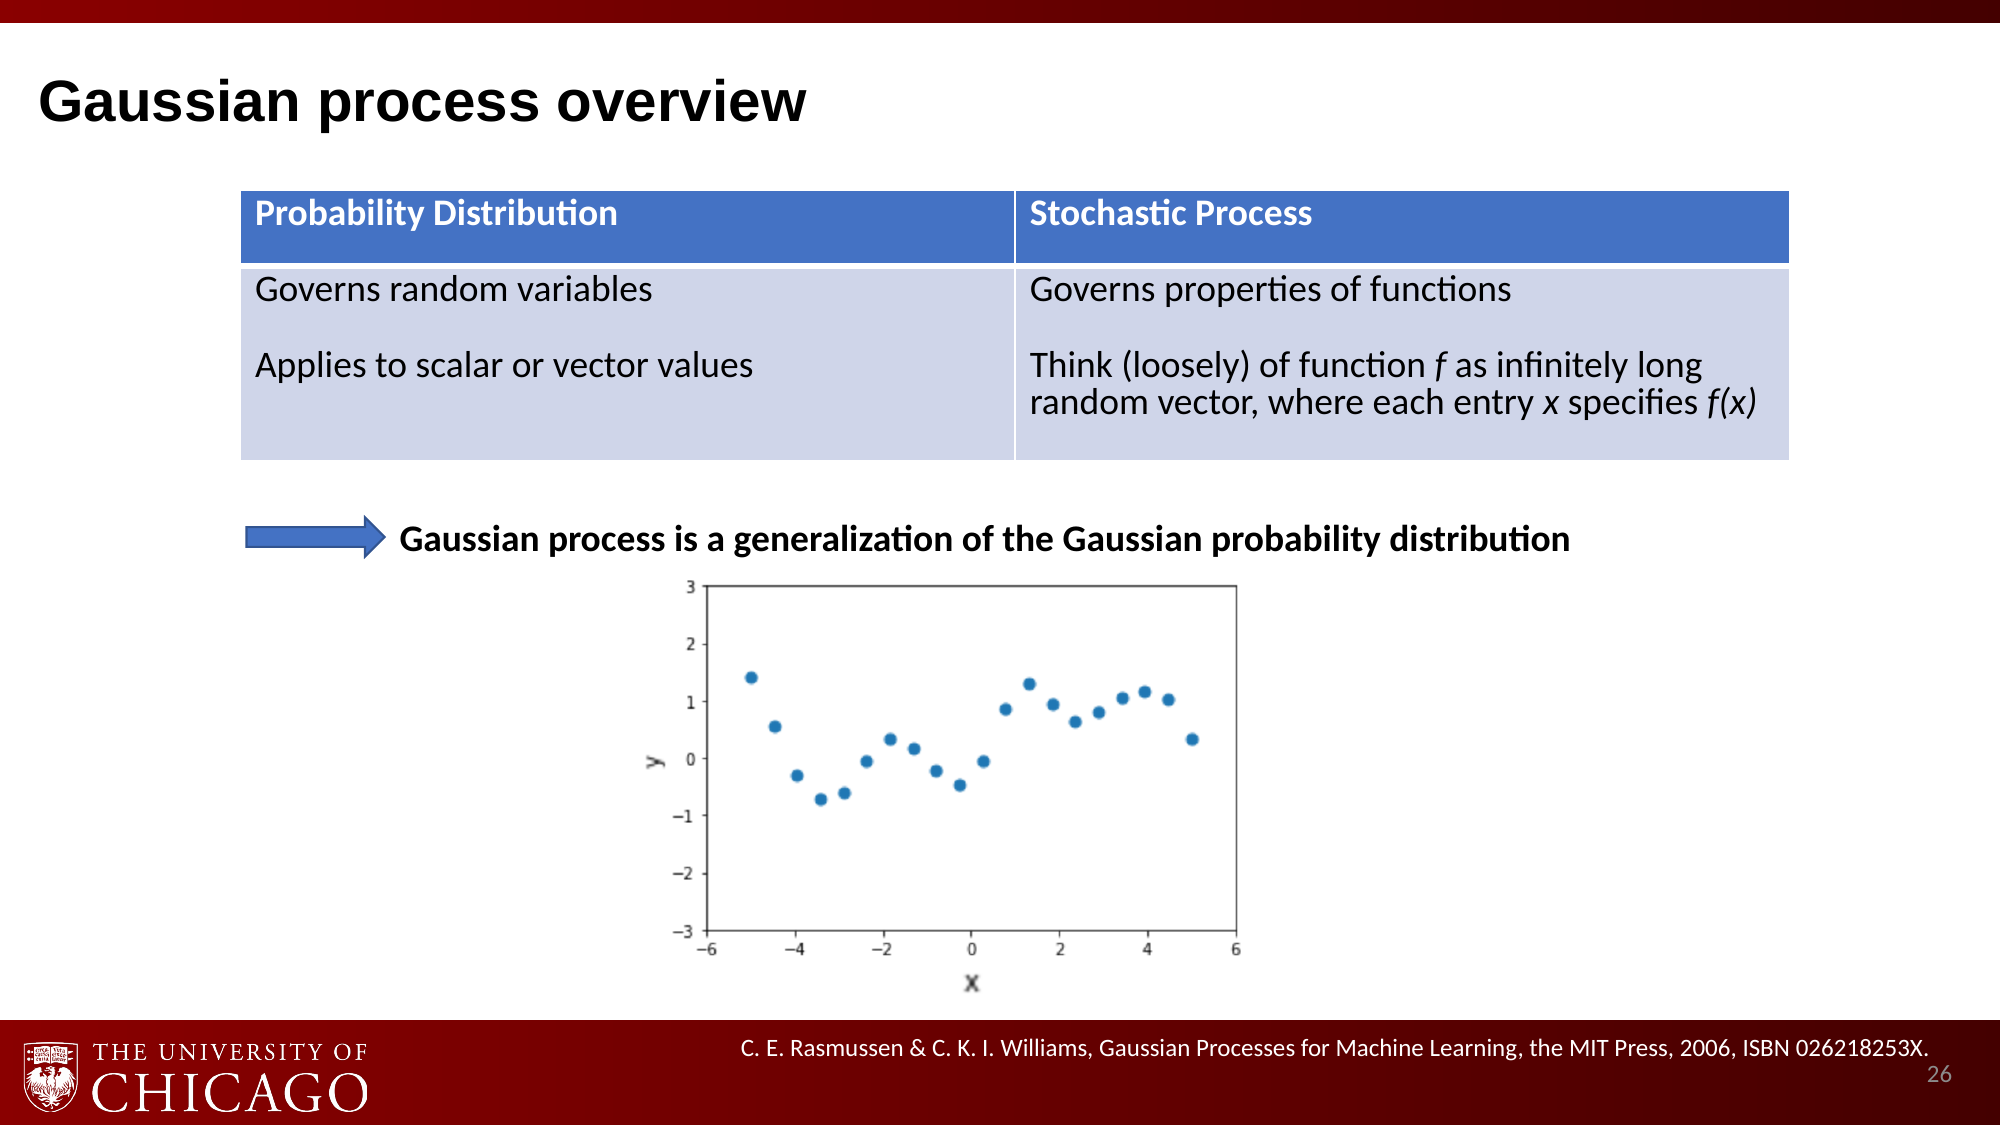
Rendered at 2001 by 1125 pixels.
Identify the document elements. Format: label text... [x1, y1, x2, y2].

text_box C. E. Rasmussen & C. K. I. Williams, Gaussian Processes for Machine Learning, the MIT Press, 2006, ISBN 026218253X. [726, 1024, 1959, 1069]
picture [23, 1042, 367, 1112]
table_header Stochastic Process [1016, 191, 1789, 263]
table_cell Governs properties of functions Think (loosely) of function f as infinitely long random vector, where each entry x specifies f(x) [1016, 269, 1789, 460]
text_box Gaussian process is a generalization of the Gaussian probability distribution [384, 506, 1592, 567]
text_box [0, 0, 2000, 23]
text_box [0, 1020, 2000, 1125]
text_box [245, 514, 387, 560]
slide_number 26 [1517, 1042, 1968, 1103]
table_header Probability Distribution [241, 191, 1014, 263]
picture [635, 573, 1254, 1002]
table_cell Governs random variables Applies to scalar or vector values [241, 269, 1014, 460]
text_box Gaussian process overview [23, 55, 1704, 141]
